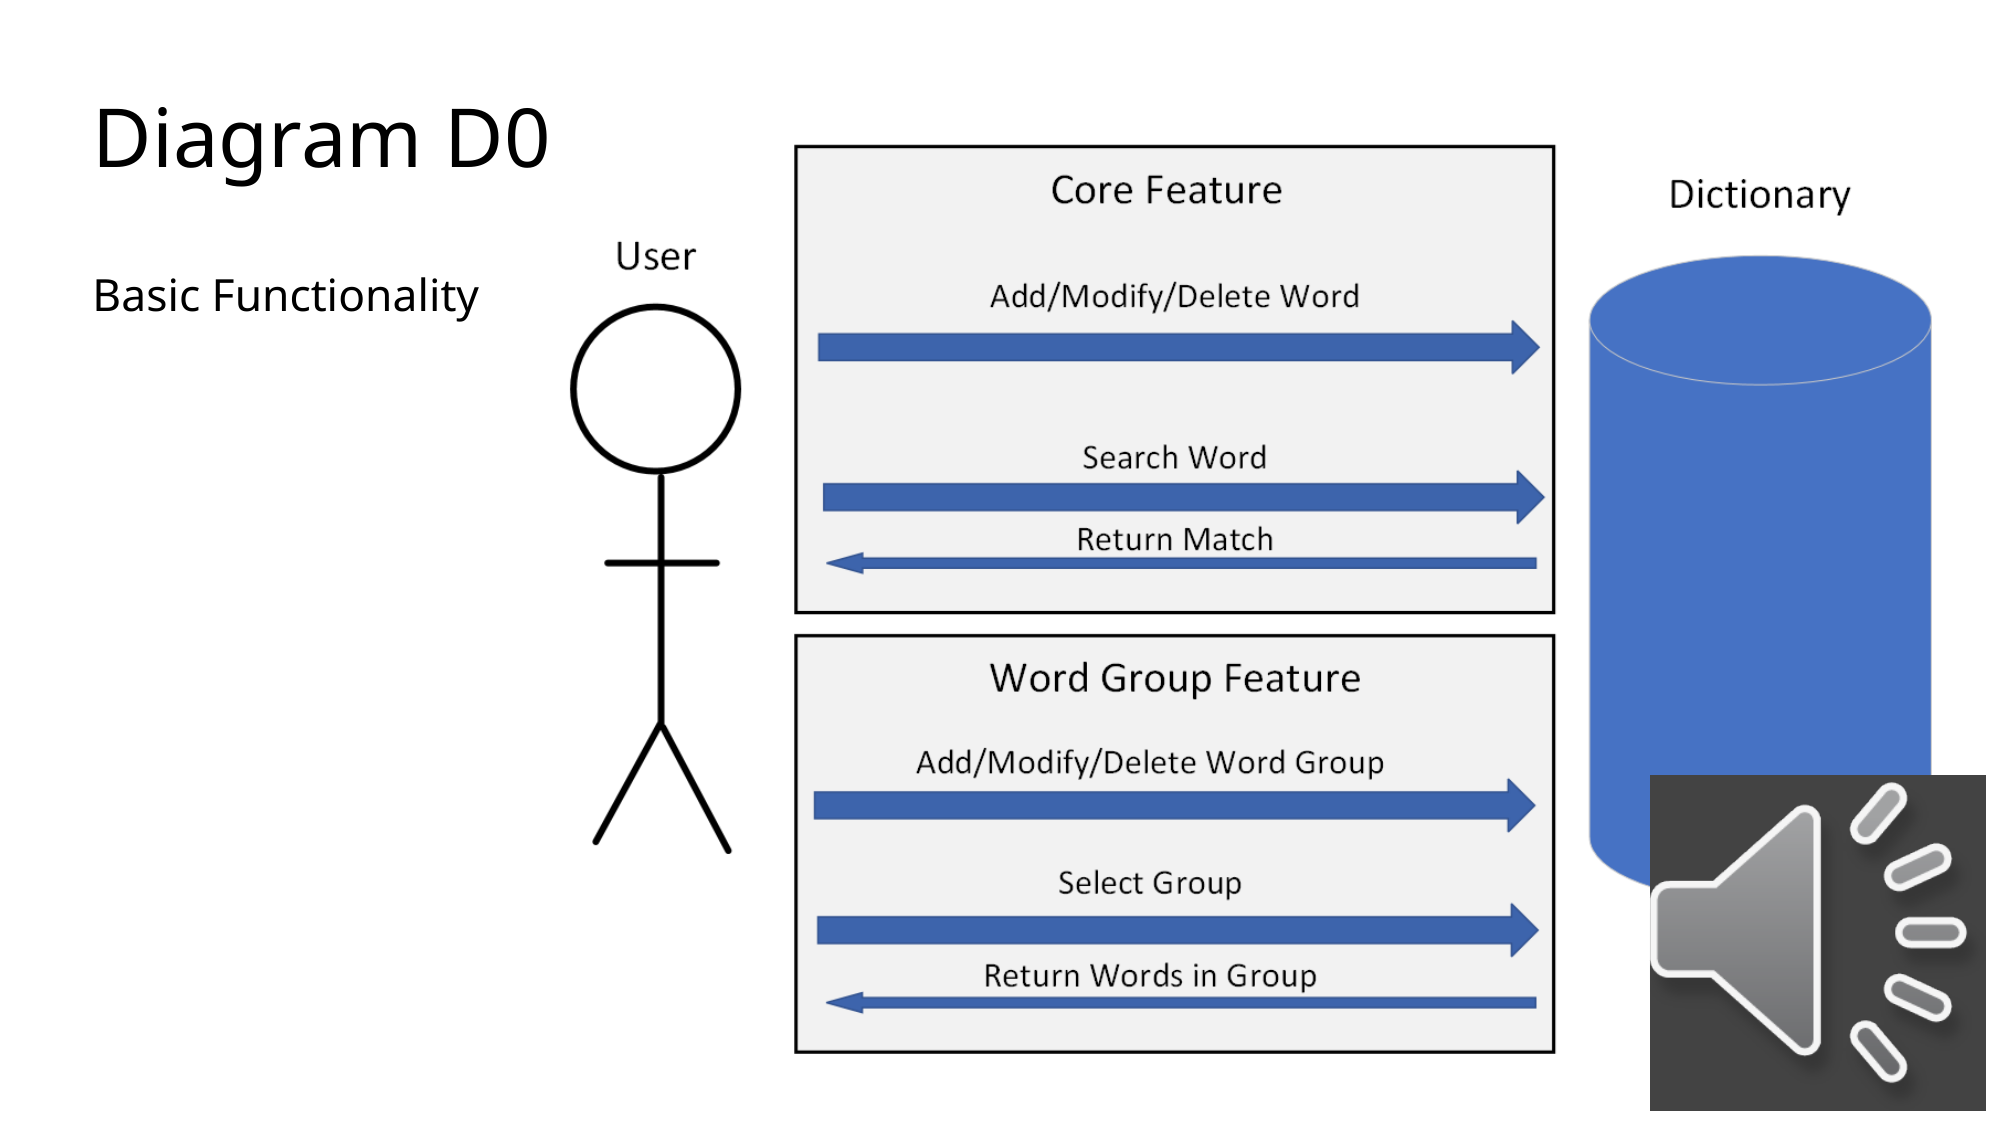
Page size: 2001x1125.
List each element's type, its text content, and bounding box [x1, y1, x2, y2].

title Diagram D0 Basic Functionality [77, 59, 606, 358]
picture [559, 106, 1987, 1112]
